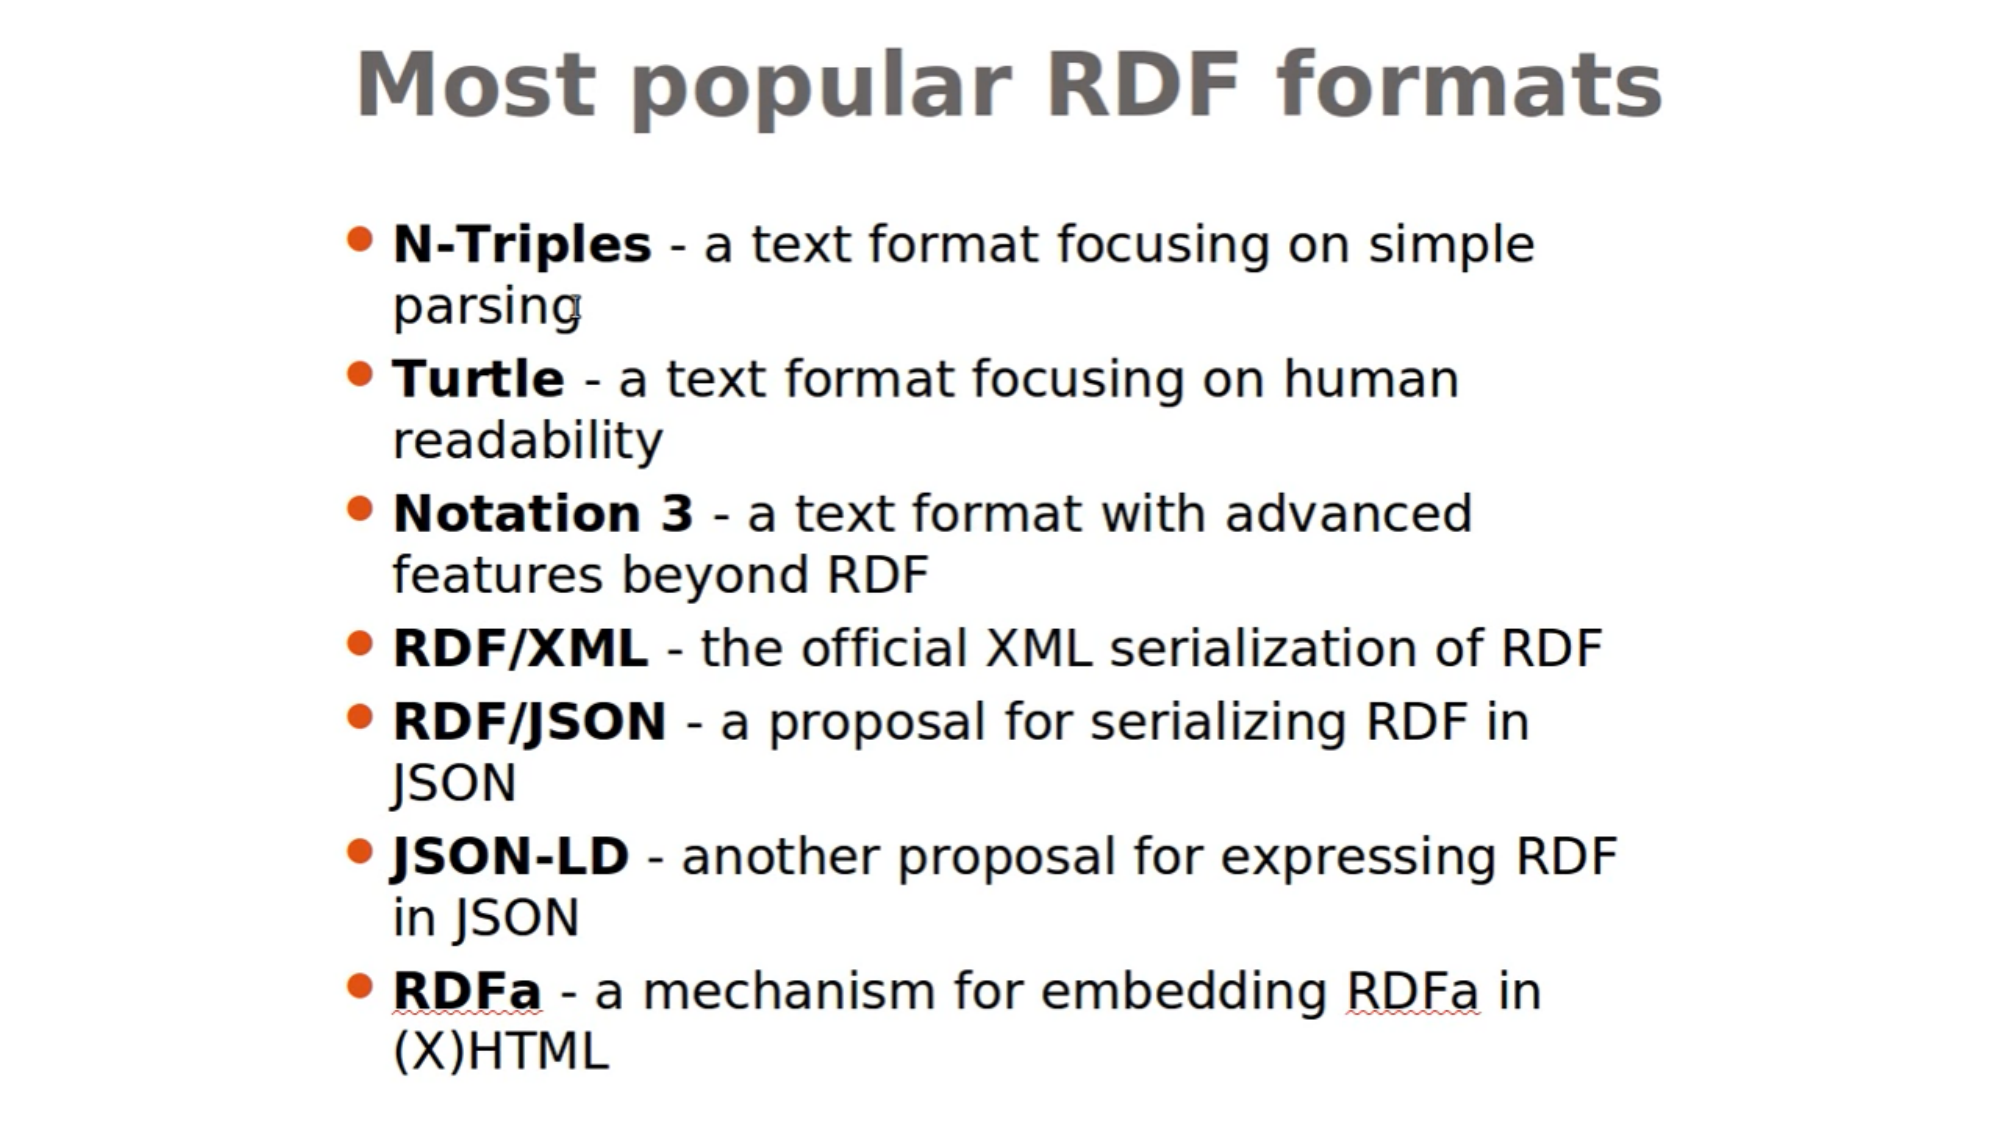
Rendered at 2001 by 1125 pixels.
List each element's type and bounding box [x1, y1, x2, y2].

picture [317, 37, 1683, 1087]
